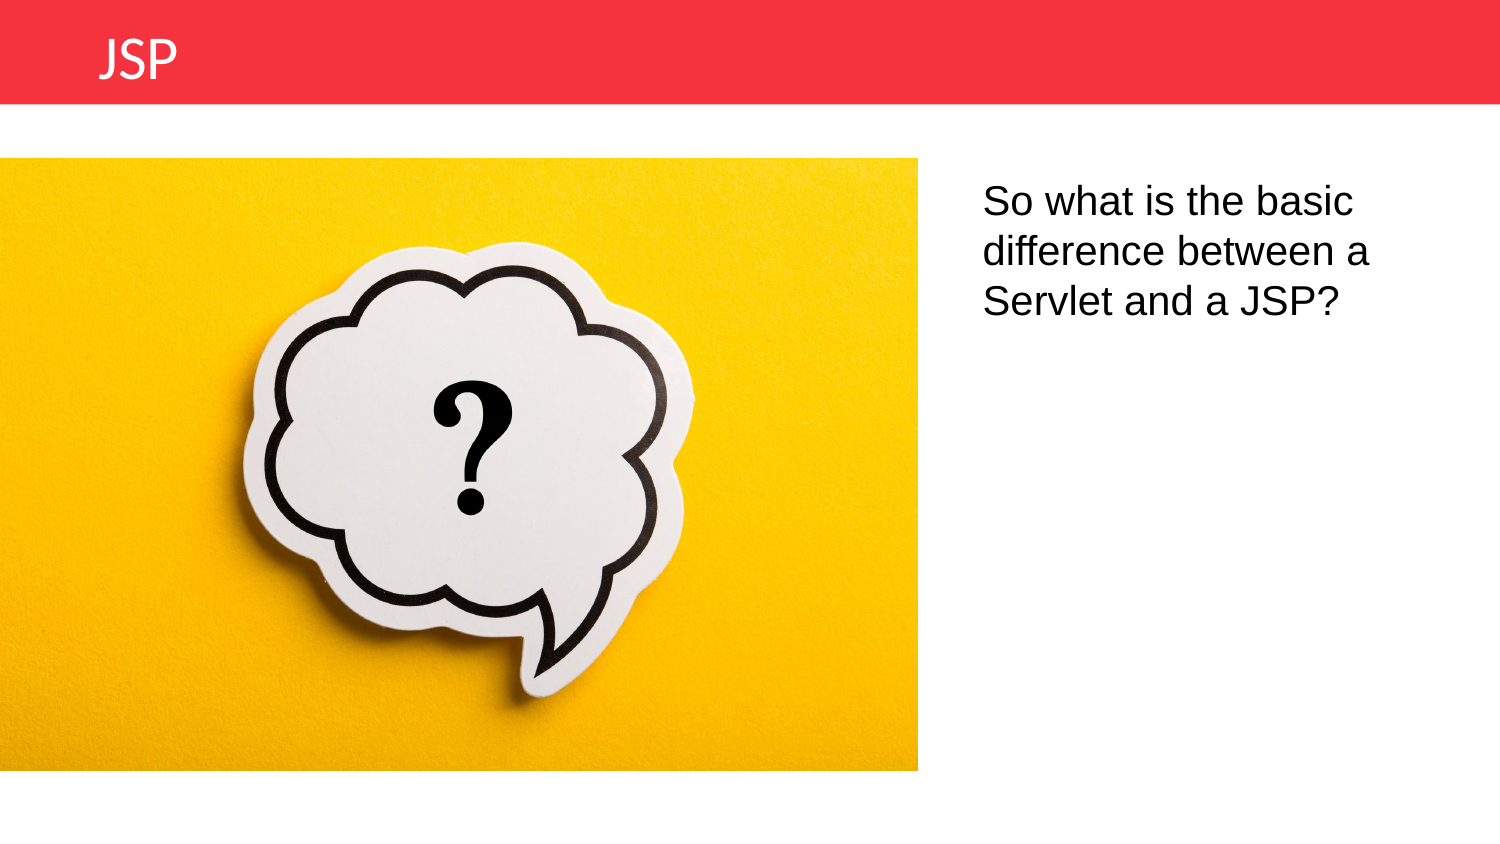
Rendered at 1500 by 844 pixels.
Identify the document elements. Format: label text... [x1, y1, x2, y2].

text_box So what is the basic difference between a Servlet and a JSP? [967, 158, 1500, 321]
picture [0, 158, 918, 771]
text_box [0, 0, 1500, 105]
text_box JSP [83, 2, 1289, 138]
